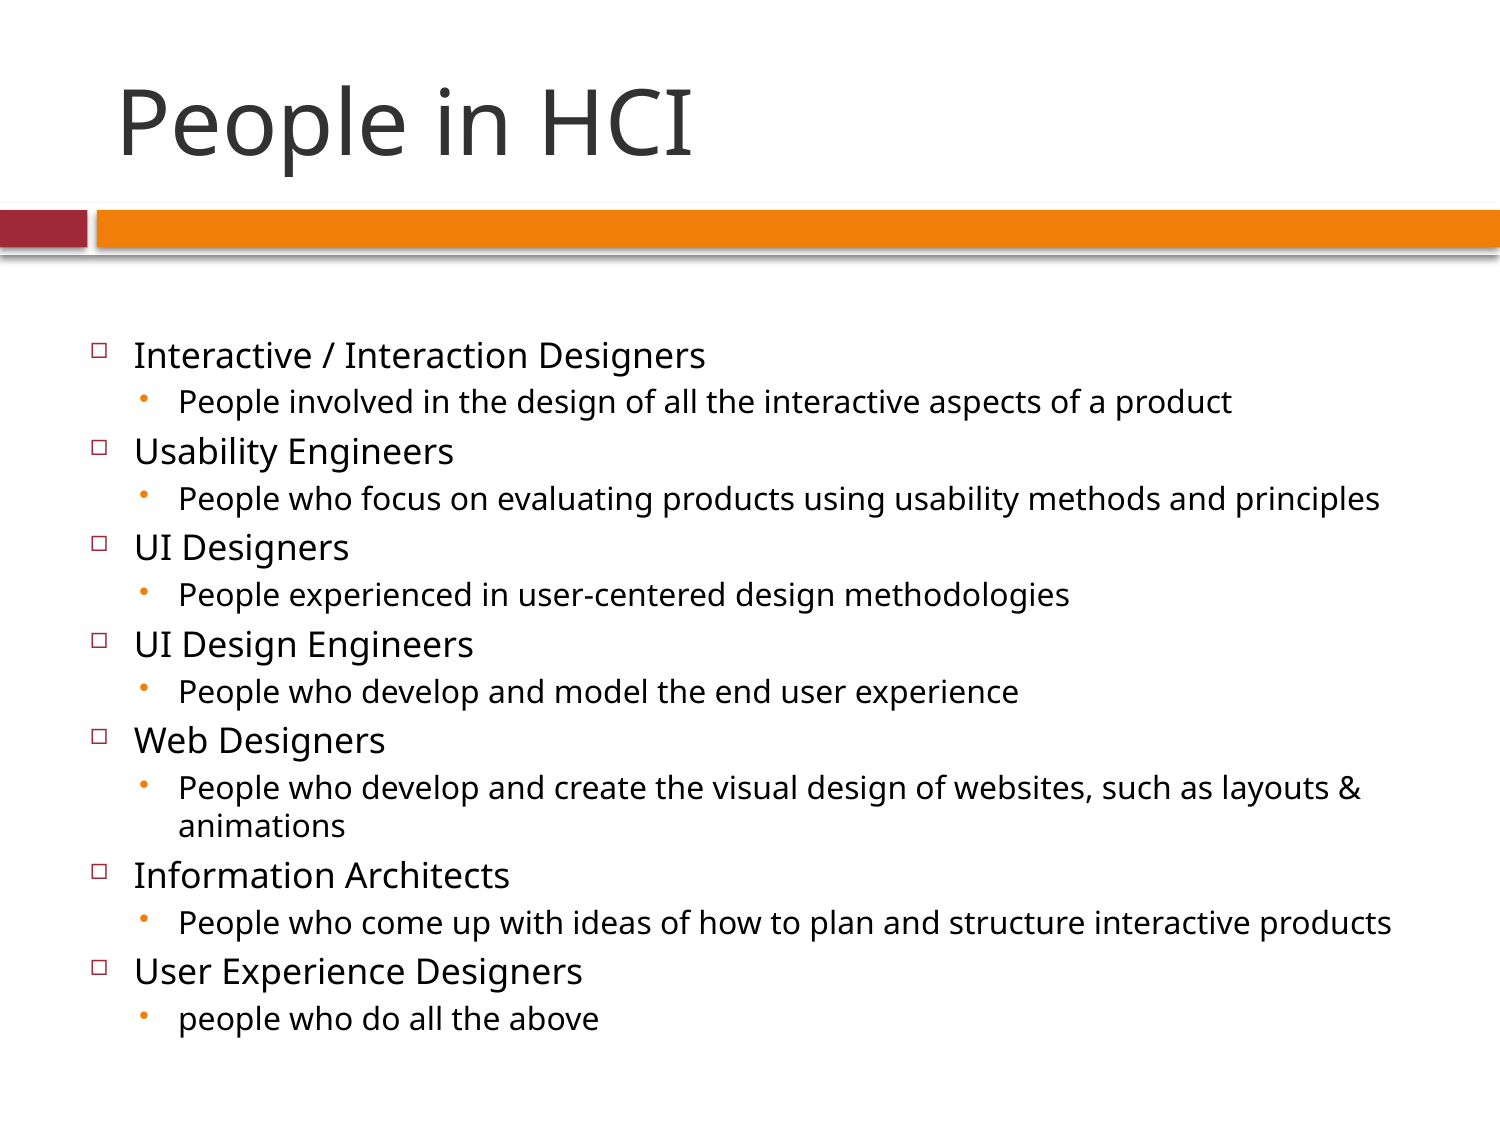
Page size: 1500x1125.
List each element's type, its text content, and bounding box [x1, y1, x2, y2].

list Interactive / Interaction Designers People involved in the design of all the interactive aspects of a product Usability Engineers People who focus on evaluating products using usability methods and principles UI Designers People experienced in user-centered design methodologies UI Design Engineers People who develop and model the end user experience Web Designers People who develop and create the visual design of websites, such as layouts & animations Information Architects People who come up with ideas of how to plan and structure interactive products User Experience Designers people who do all the above [75, 324, 1425, 1100]
title People in HCI [100, 37, 1438, 200]
